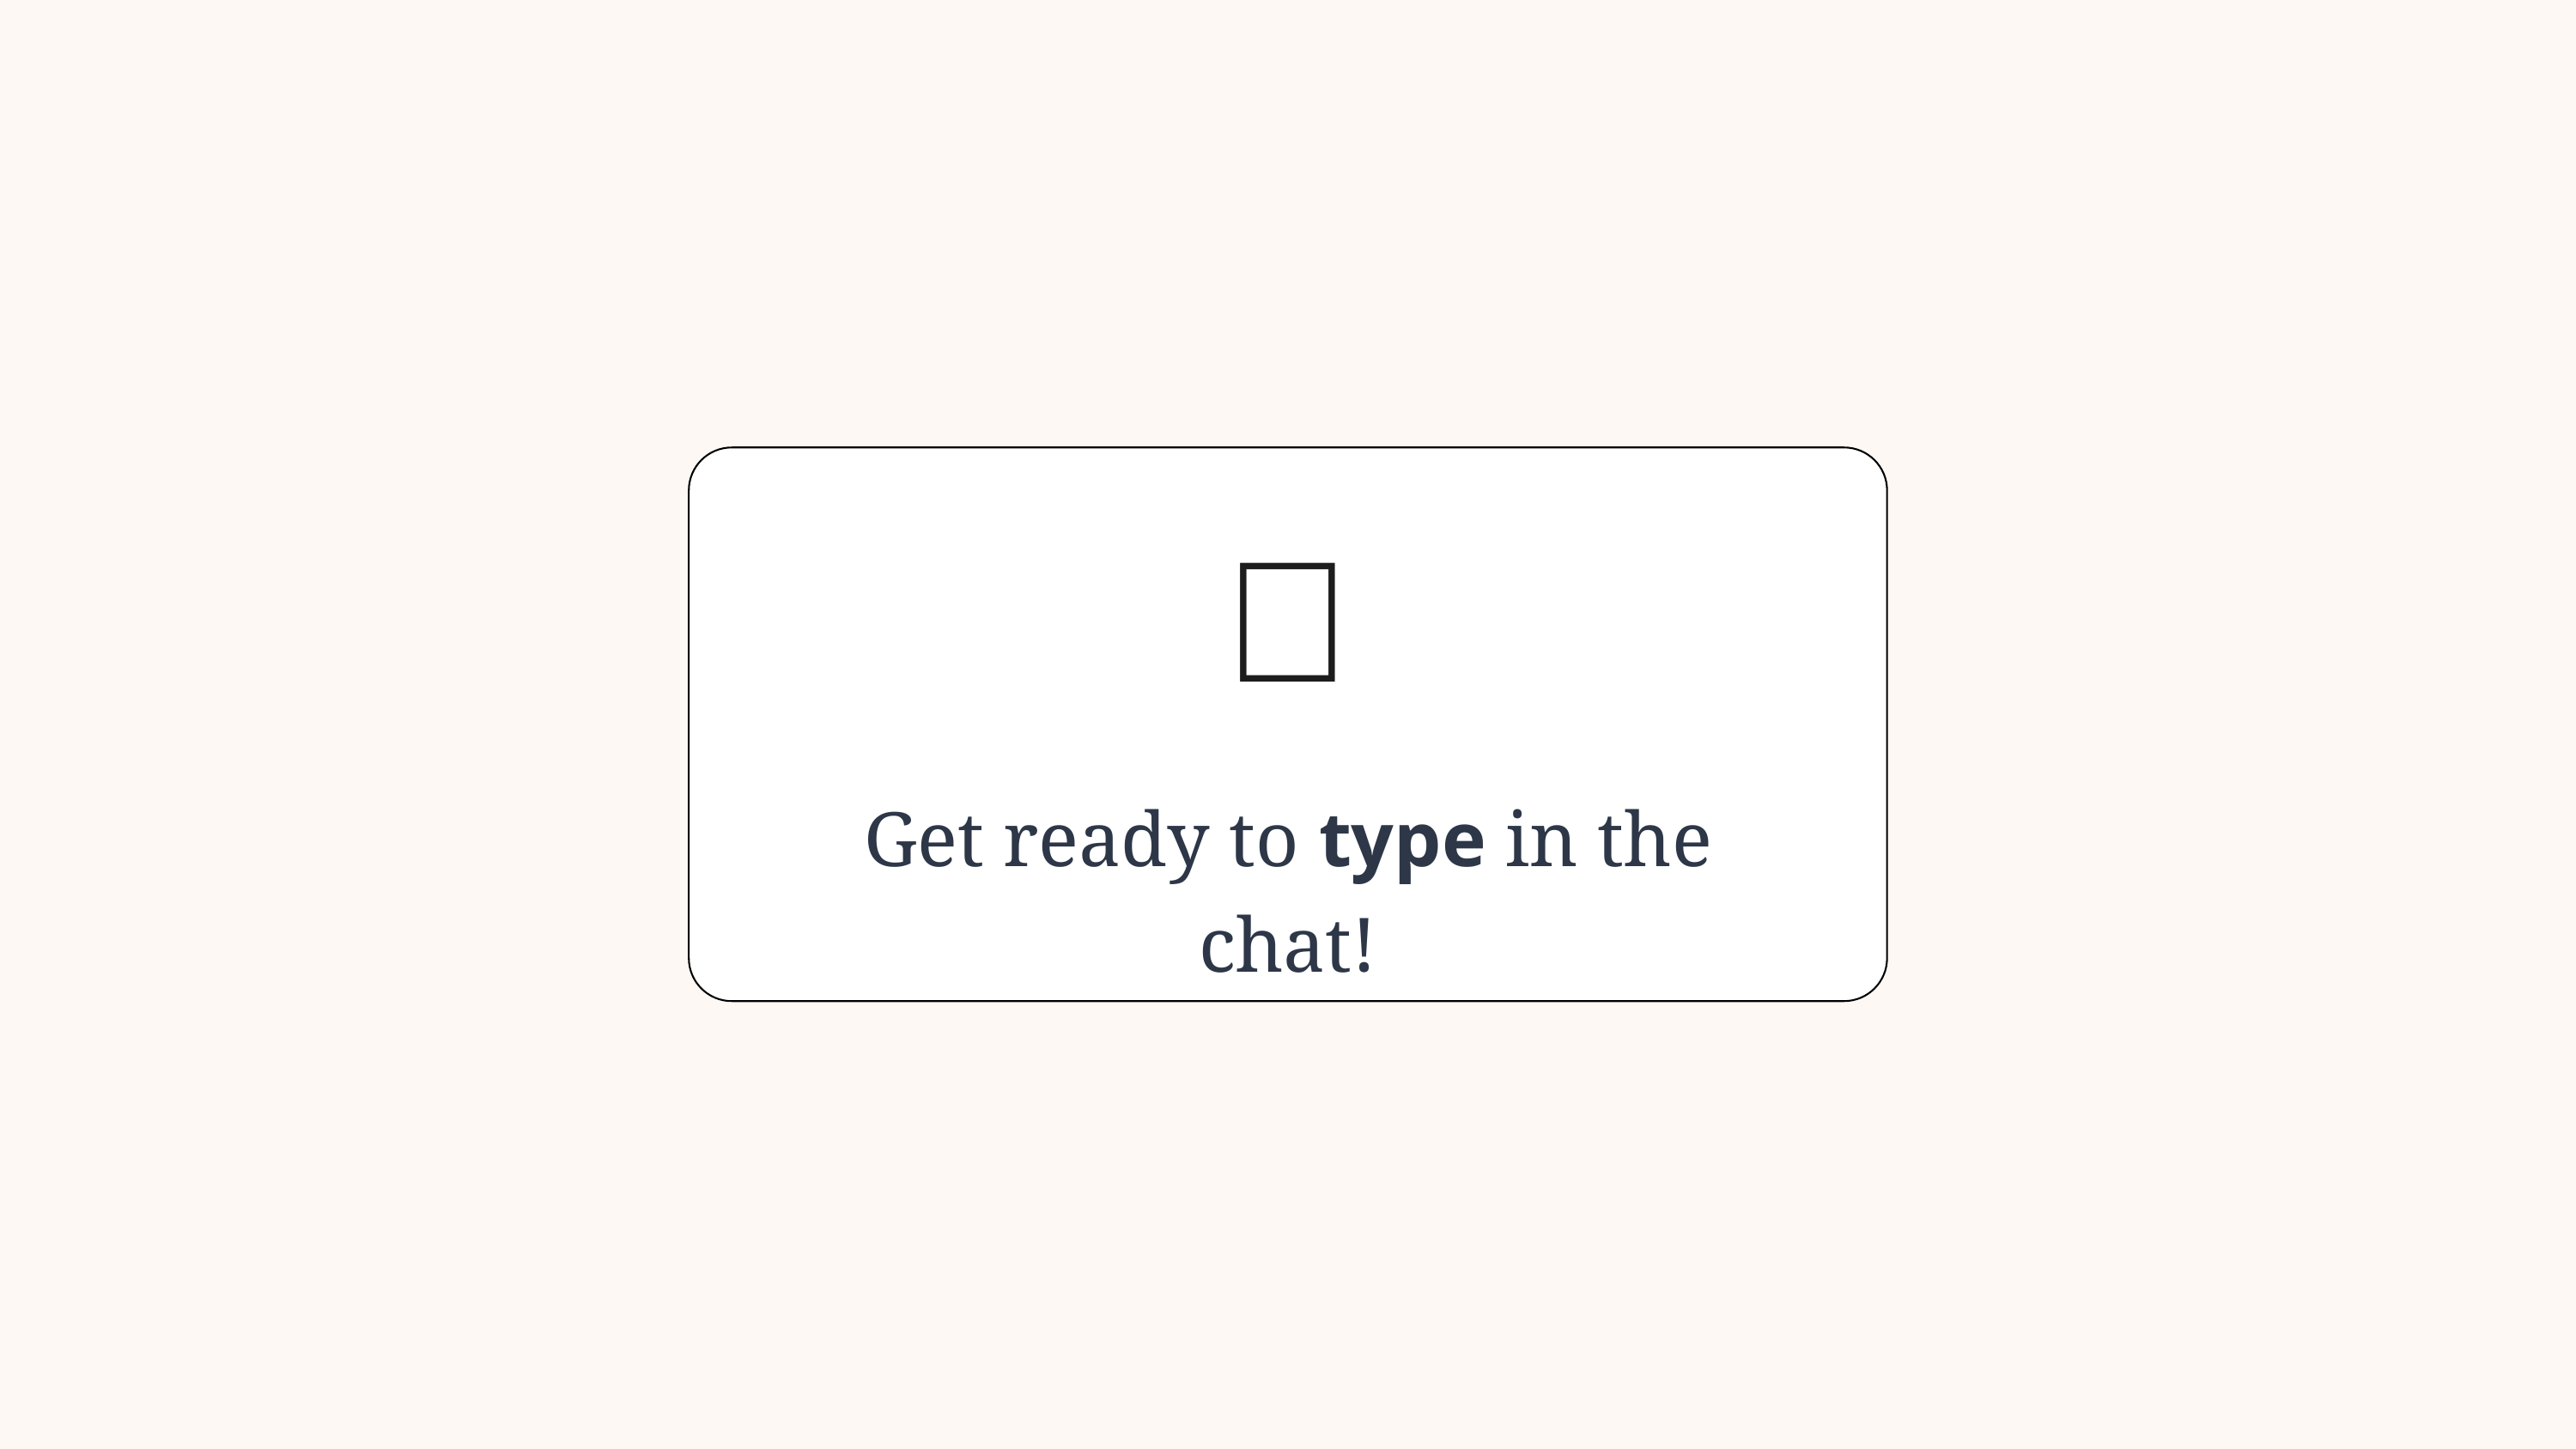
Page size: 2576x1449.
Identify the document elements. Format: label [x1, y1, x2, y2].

text_box [688, 447, 1887, 1002]
